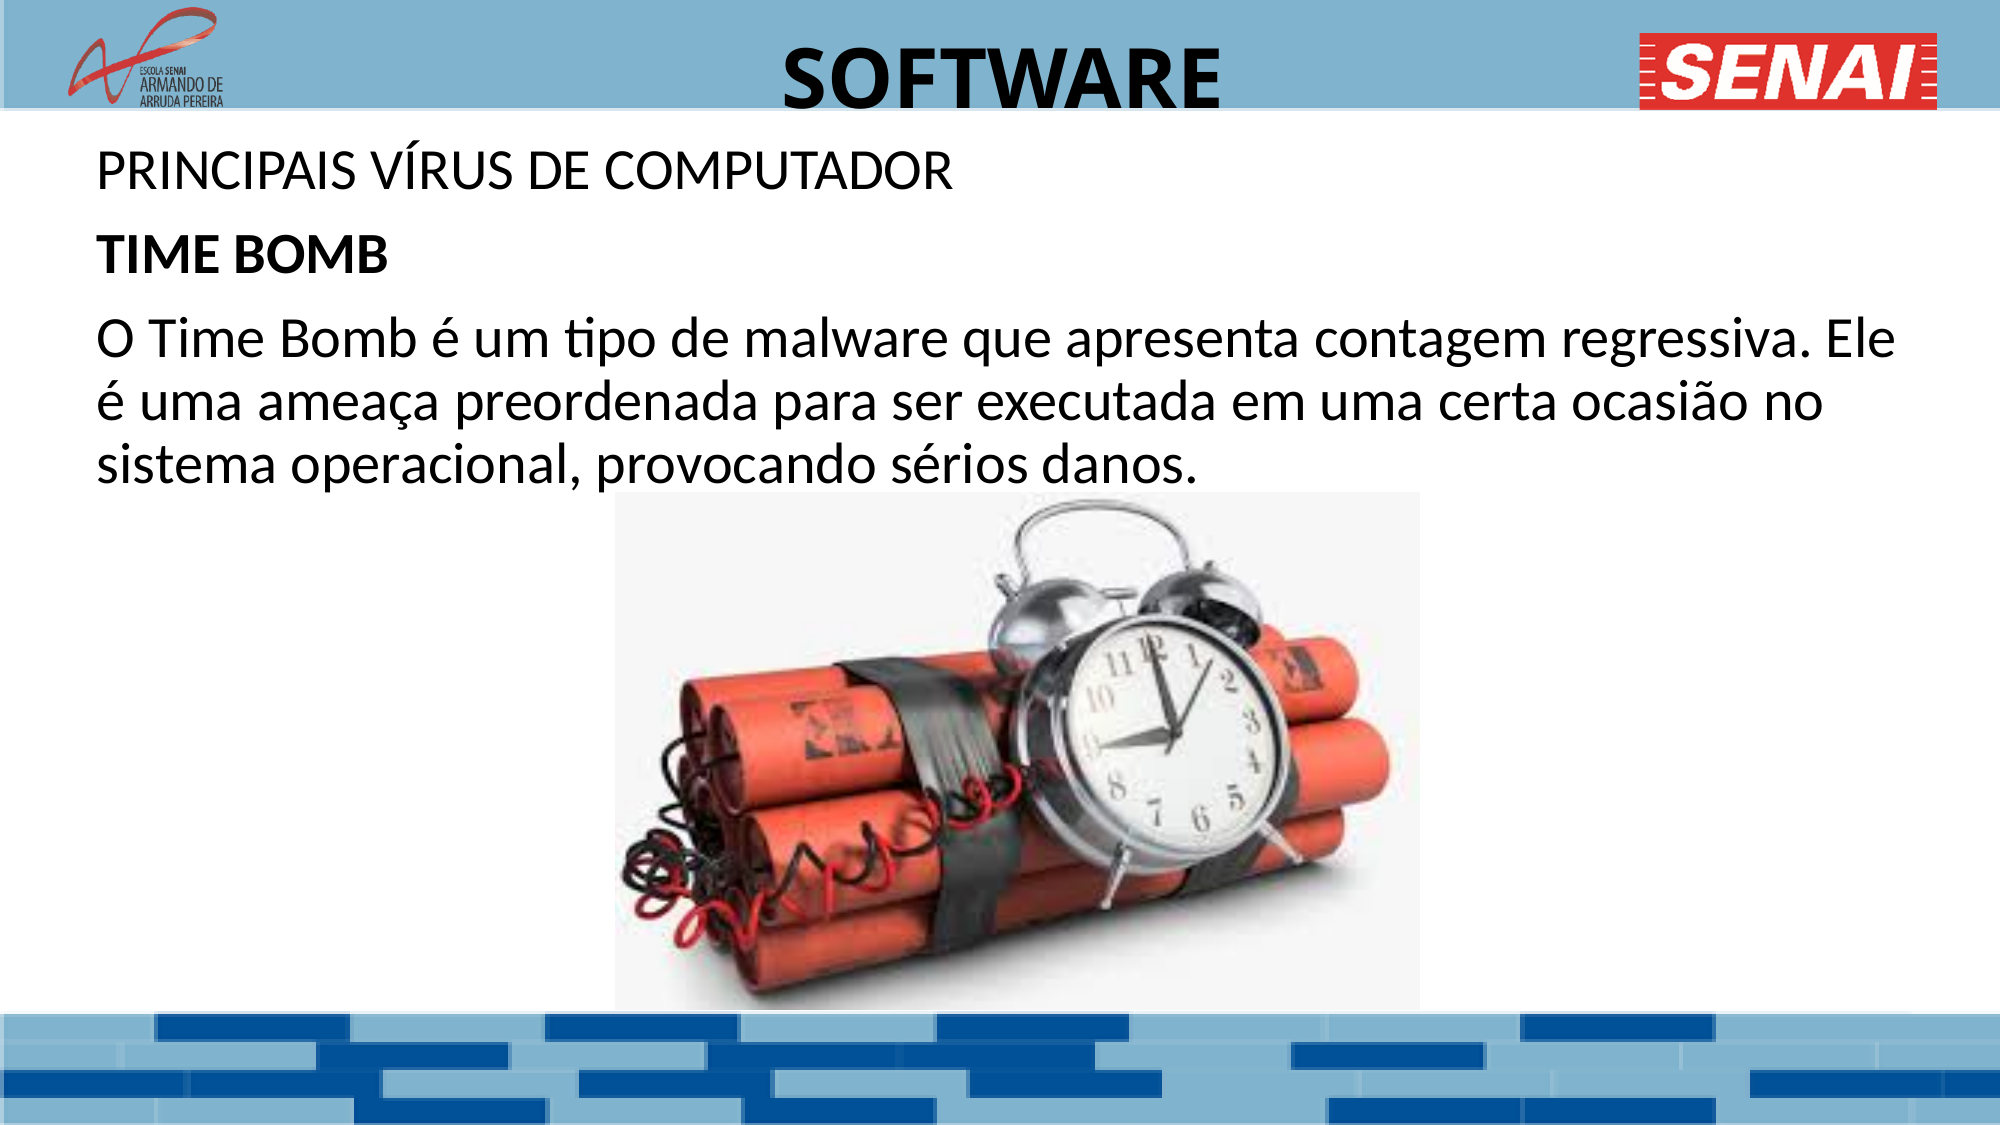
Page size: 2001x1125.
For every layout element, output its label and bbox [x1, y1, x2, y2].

text_box [0, 0, 2000, 1125]
picture [615, 492, 1420, 1010]
picture [1639, 33, 1937, 110]
picture [68, 7, 223, 107]
